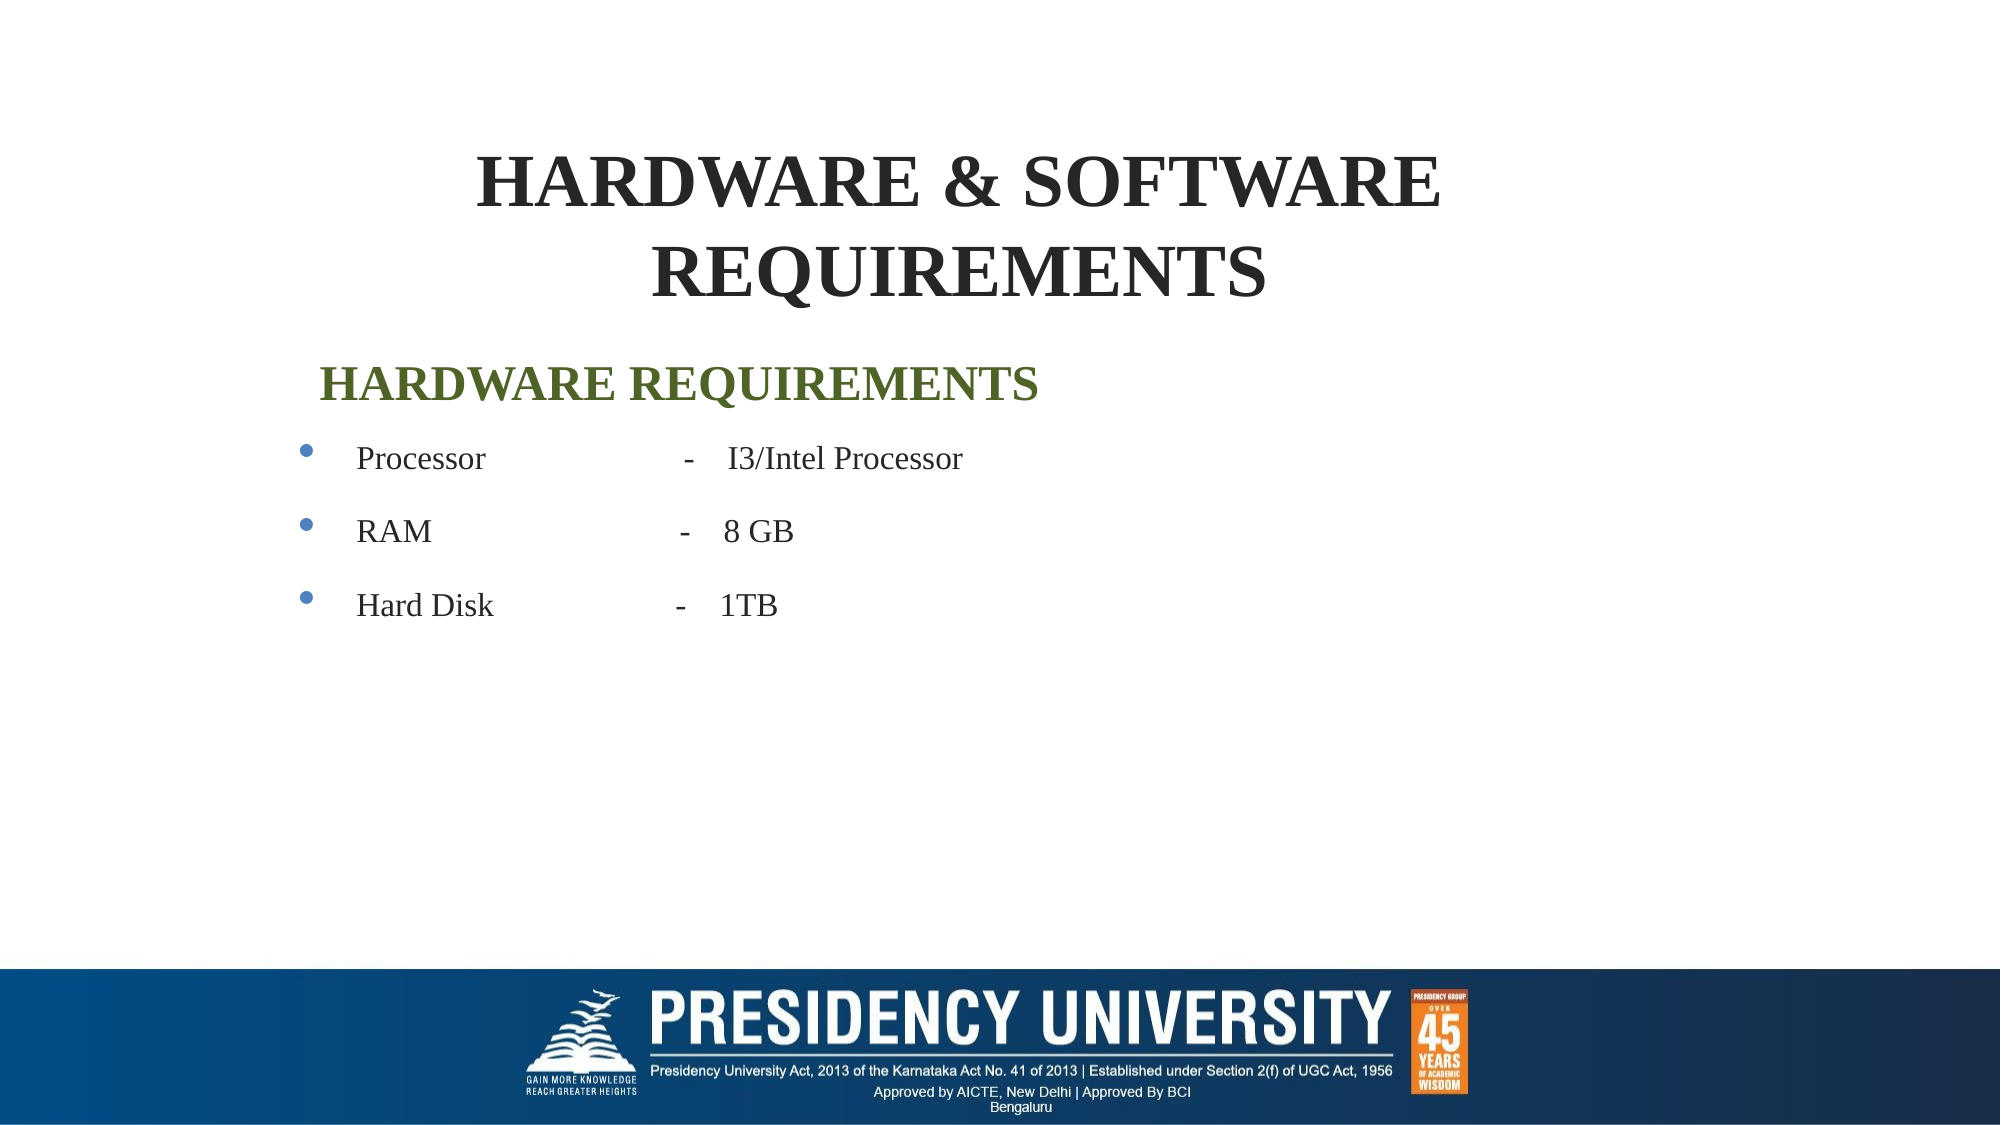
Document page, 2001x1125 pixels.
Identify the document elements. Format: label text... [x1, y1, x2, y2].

text_box HARDWARE & SOFTWARE REQUIREMENTS [244, 124, 1676, 314]
text_box HARDWARE REQUIREMENTS Processor - I3/Intel Processor RAM - 8 GB Hard Disk - 1TB [285, 313, 1696, 951]
picture [0, 958, 2000, 1125]
